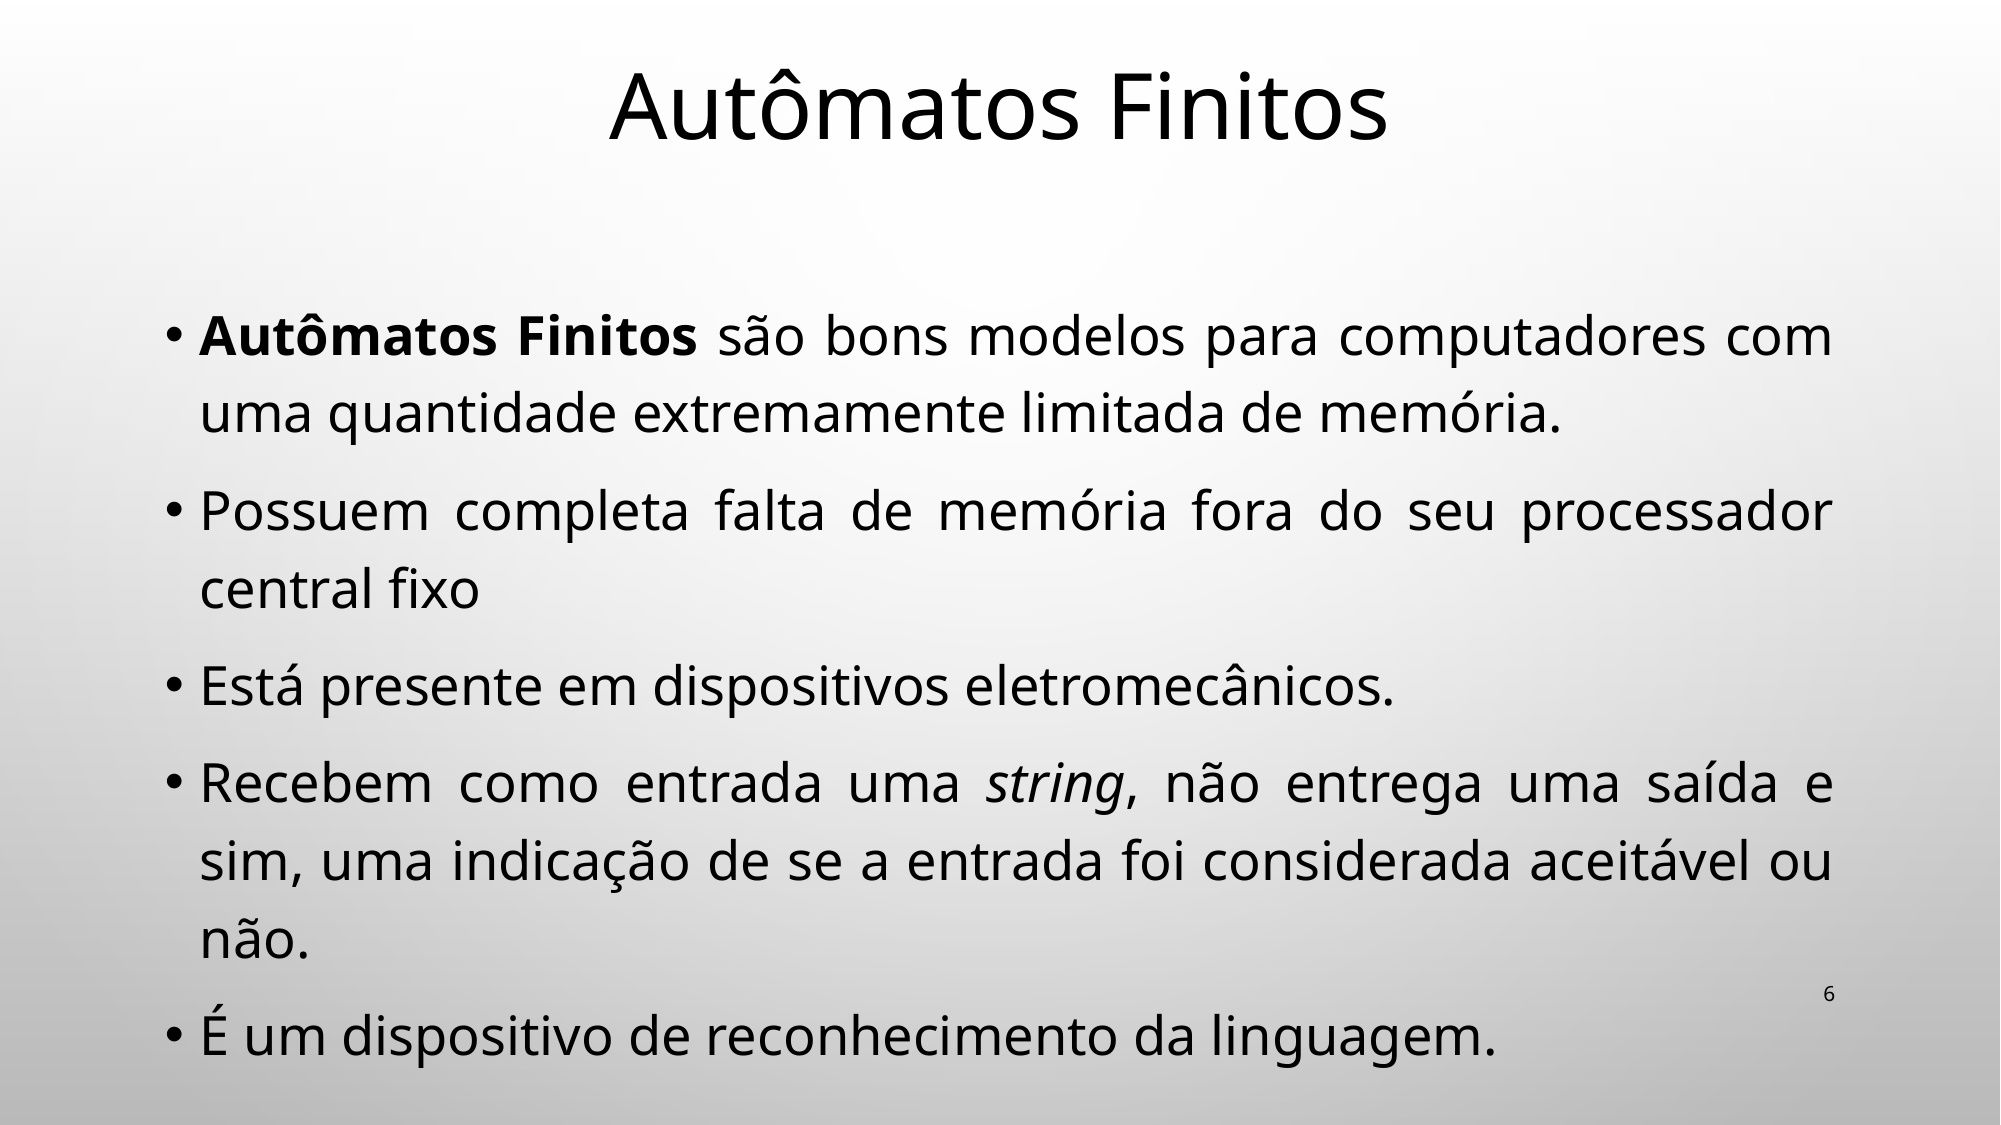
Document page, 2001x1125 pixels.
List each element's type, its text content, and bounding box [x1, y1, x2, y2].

list Autômatos Finitos são bons modelos para computadores com uma quantidade extremamente limitada de memória. Possuem completa falta de memória fora do seu processador central fixo Está presente em dispositivos eletromecânicos. Recebem como entrada uma string, não entrega uma saída e sim, uma indicação de se a entrada foi considerada aceitável ou não. É um dispositivo de reconhecimento da linguagem. [149, 280, 1851, 1081]
title Autômatos Finitos [149, 44, 1851, 175]
picture [0, 0, 2000, 1125]
slide_number 6 [1724, 965, 1851, 1025]
